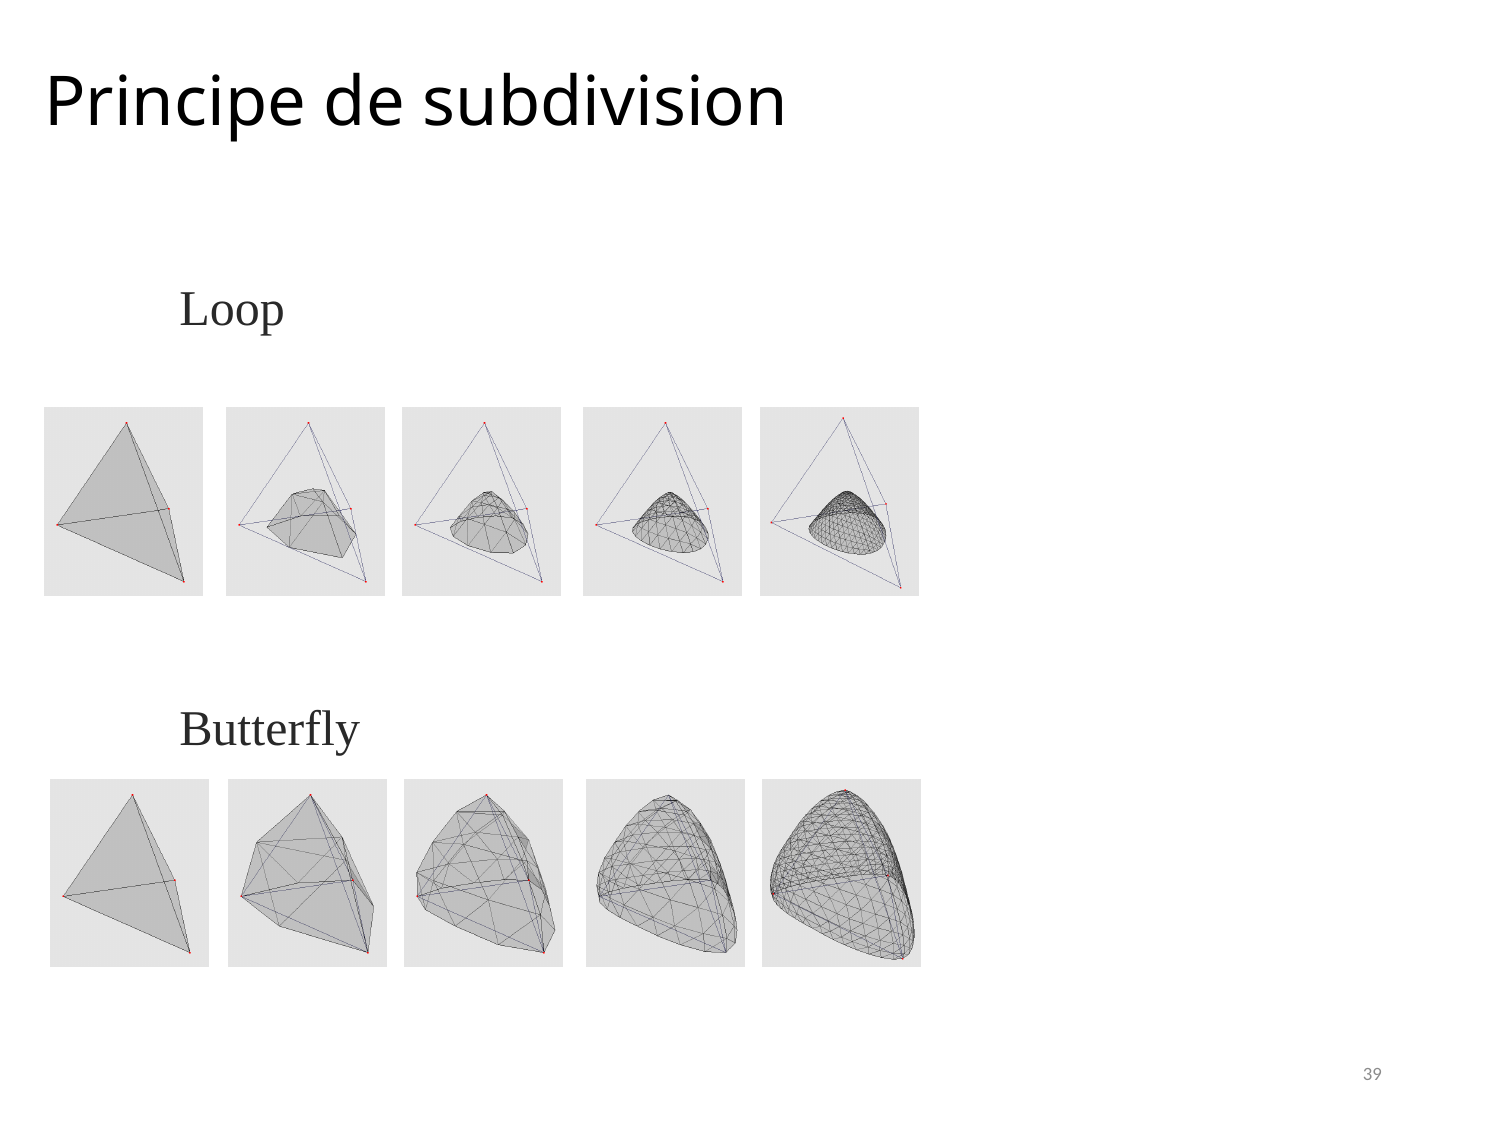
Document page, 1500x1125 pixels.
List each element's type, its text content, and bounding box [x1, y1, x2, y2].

text_box Loop [164, 265, 384, 344]
text_box Butterfly [164, 684, 384, 763]
slide_number 39 [1059, 1042, 1397, 1103]
title Principe de subdivision [29, 0, 1477, 148]
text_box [44, 407, 919, 596]
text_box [50, 779, 921, 967]
